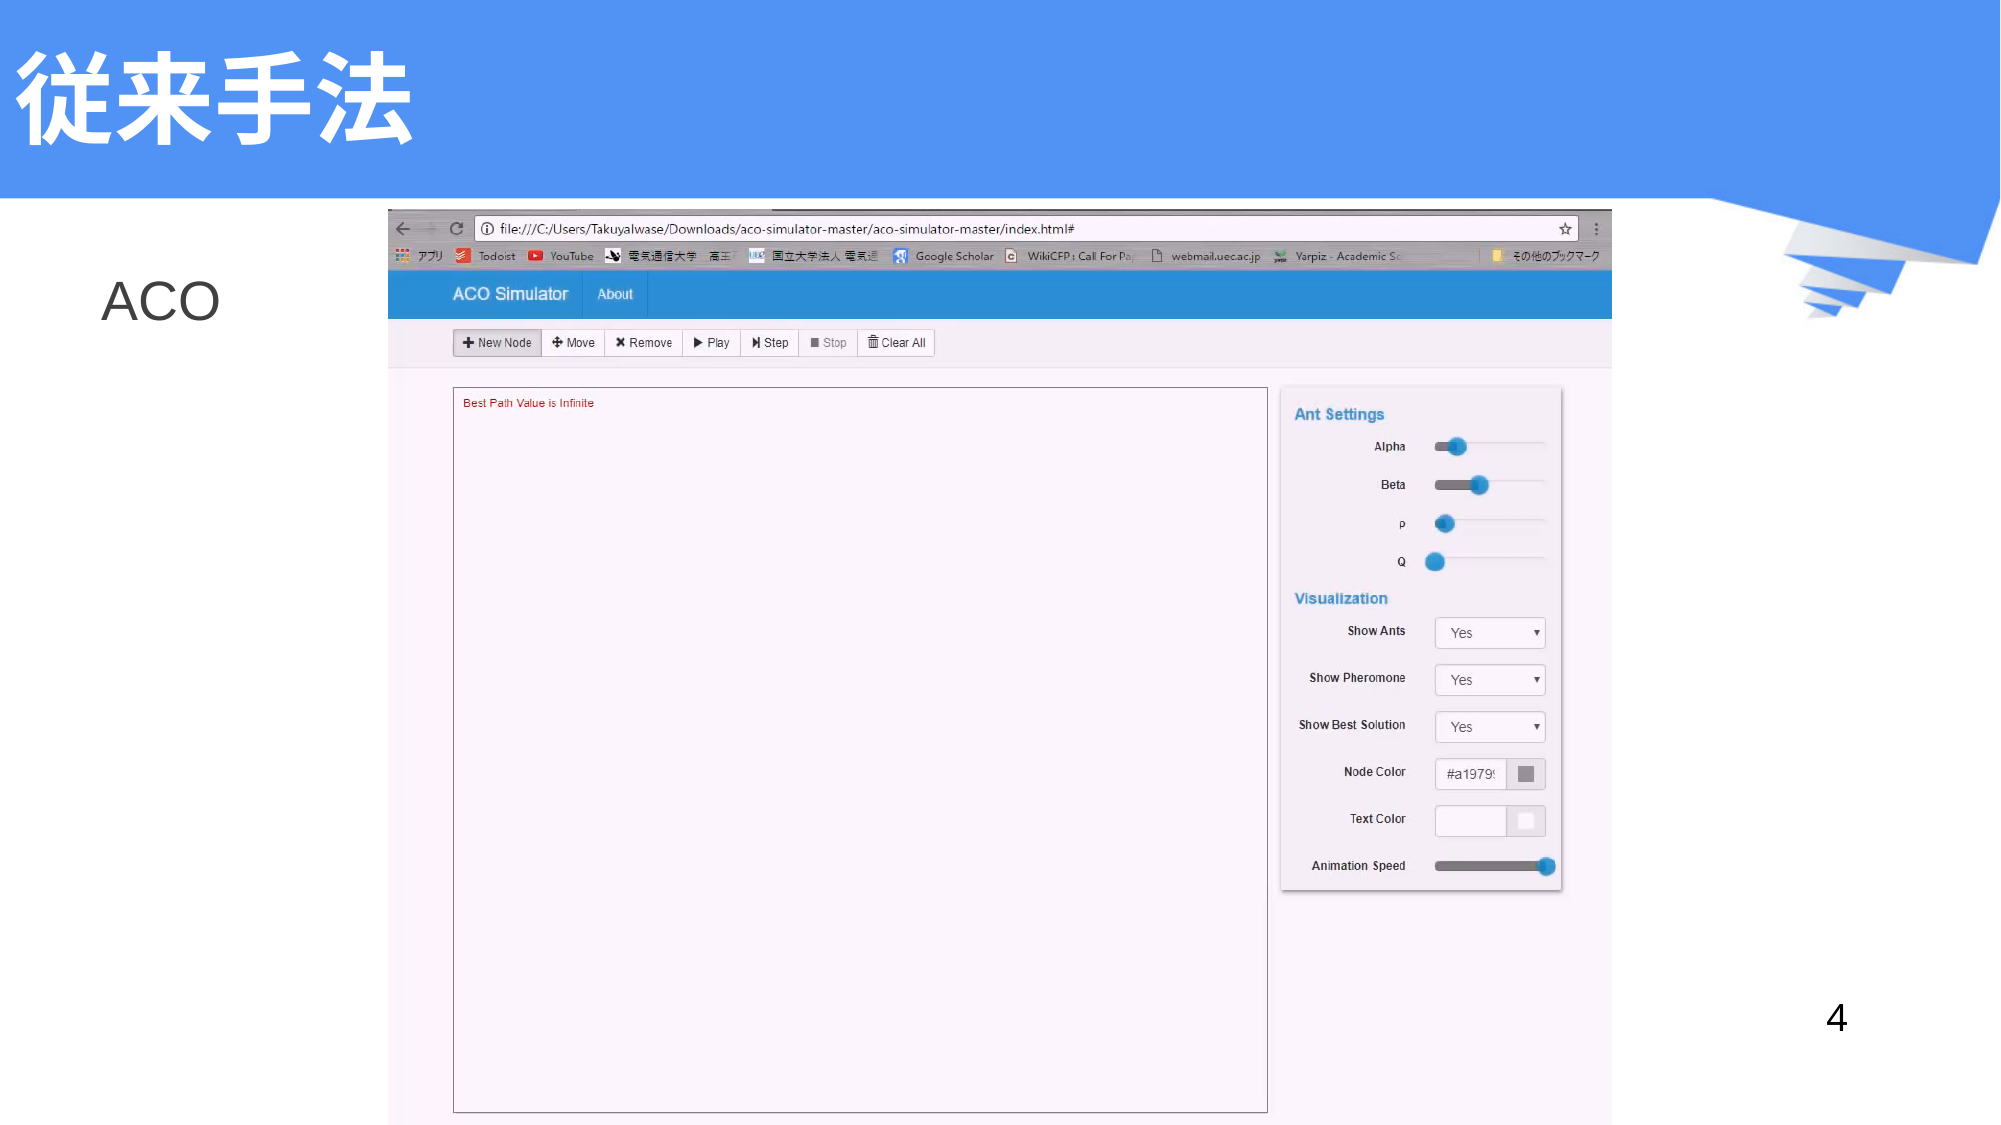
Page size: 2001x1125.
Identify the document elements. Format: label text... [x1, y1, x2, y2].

text_box 4 [1811, 986, 1903, 1047]
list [387, 208, 1613, 1125]
list ACO [86, 247, 381, 349]
list ACO [1618, 247, 1945, 349]
picture [0, 0, 2001, 1125]
title 従来手法 [0, 0, 2000, 194]
